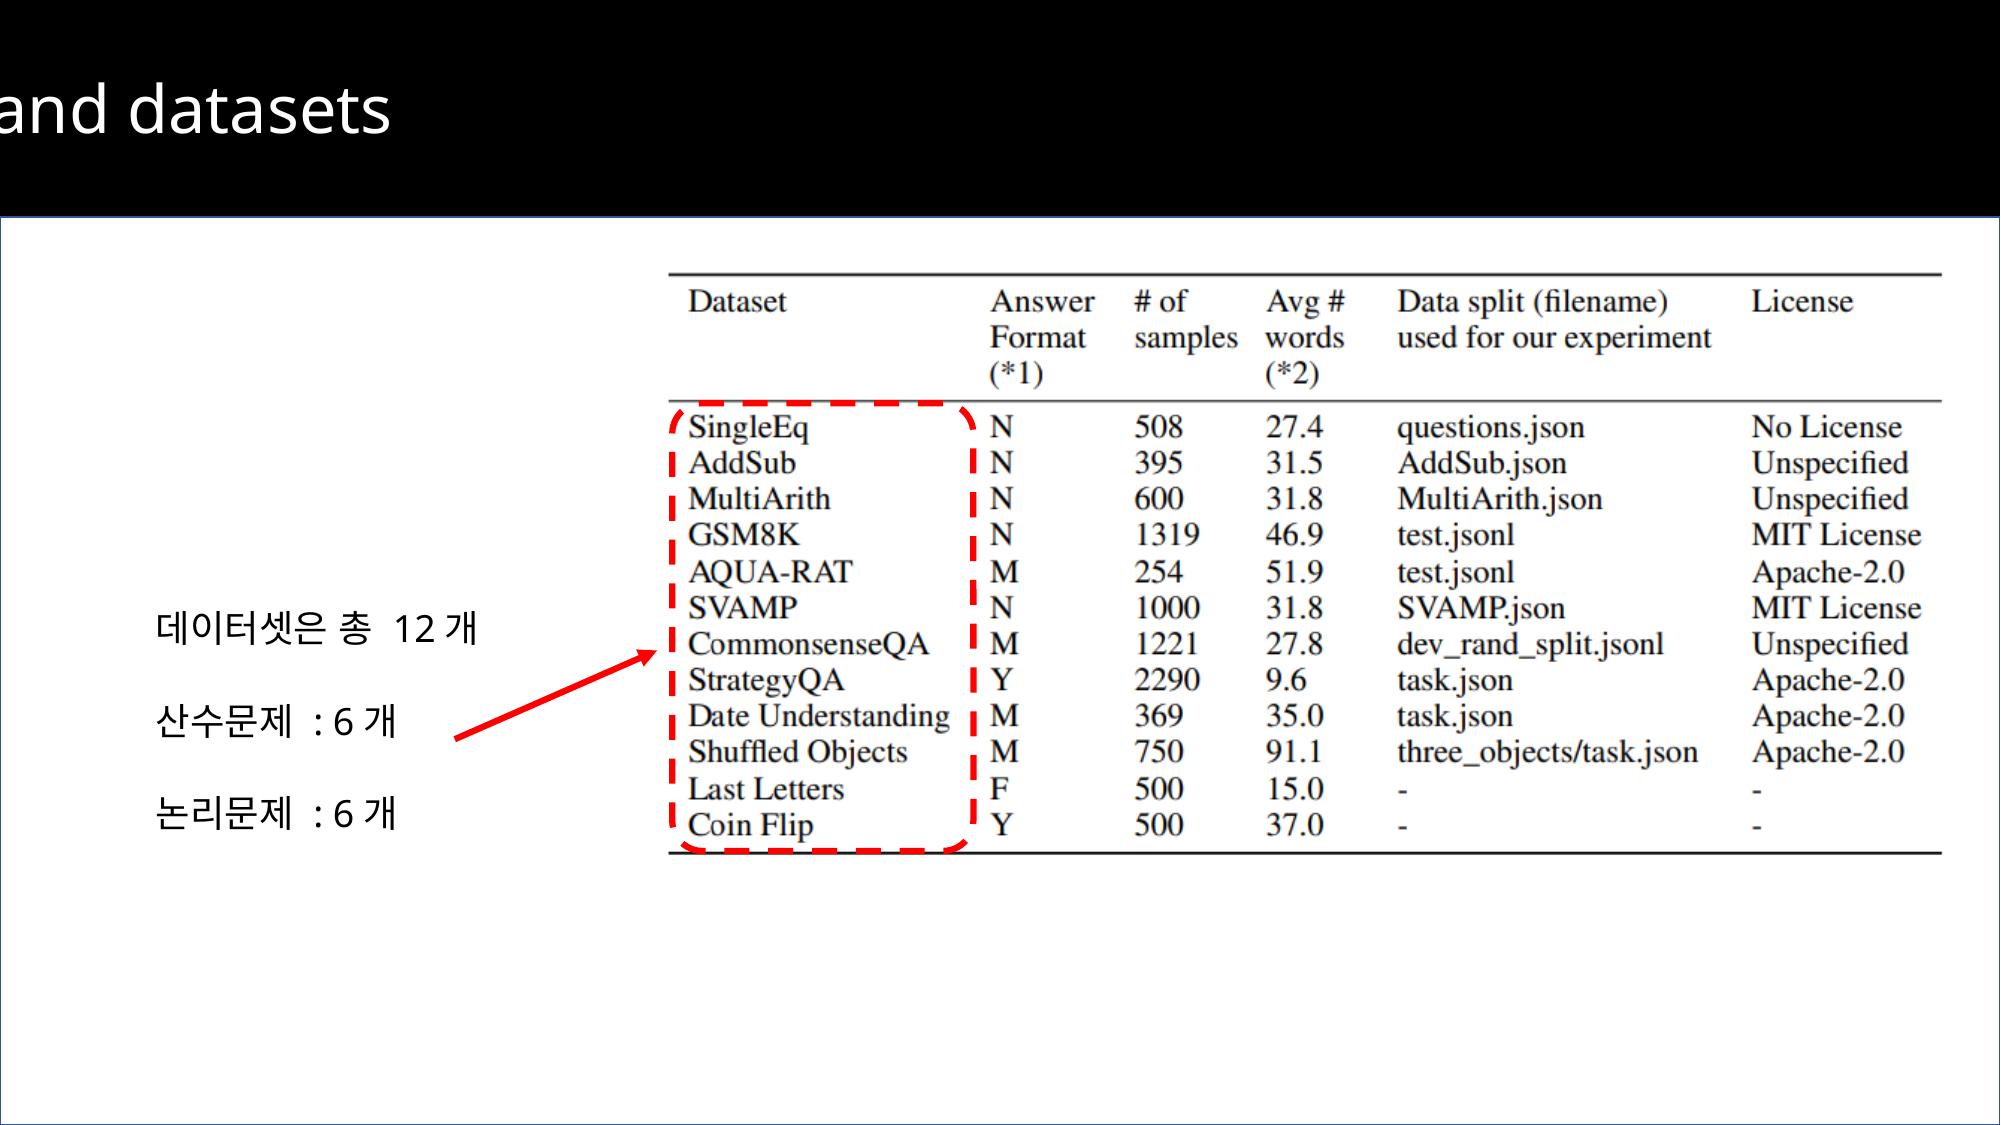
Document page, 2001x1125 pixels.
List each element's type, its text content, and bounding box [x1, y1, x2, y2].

list 데이터셋은 총 12개 산수문제 : 6개 논리문제 : 6개 [140, 575, 673, 1125]
text_box [0, 216, 2000, 1125]
picture [641, 258, 1966, 867]
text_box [454, 650, 658, 740]
title Tasks and datasets [0, 10, 1649, 214]
